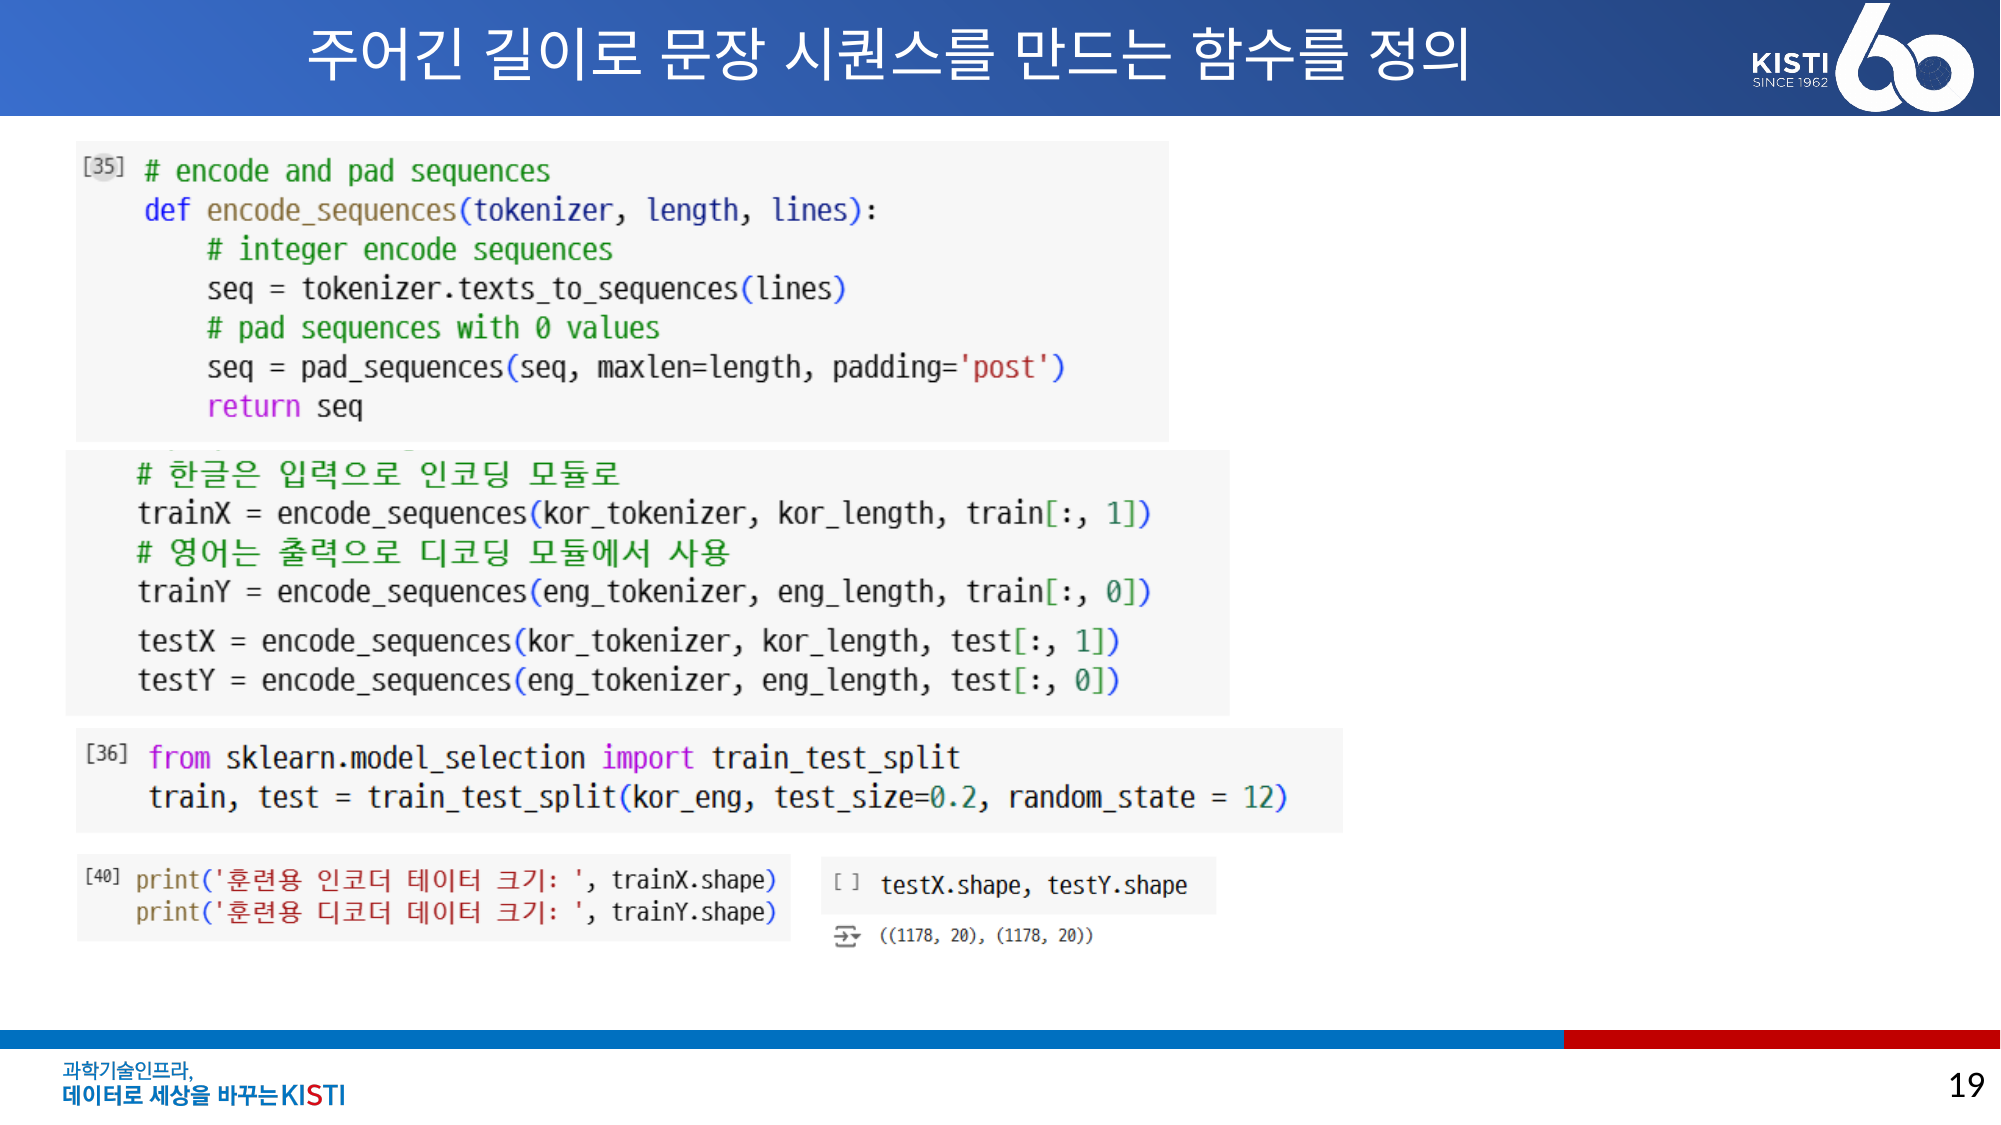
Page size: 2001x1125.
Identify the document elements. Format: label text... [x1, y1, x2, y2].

slide_number 19 [1647, 1053, 2000, 1113]
picture [1753, 3, 1974, 112]
picture [63, 1061, 344, 1106]
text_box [65, 141, 1343, 957]
title 주어긴 길이로 문장 시퀀스를 만드는 함수를 정의 [53, 1, 1728, 114]
